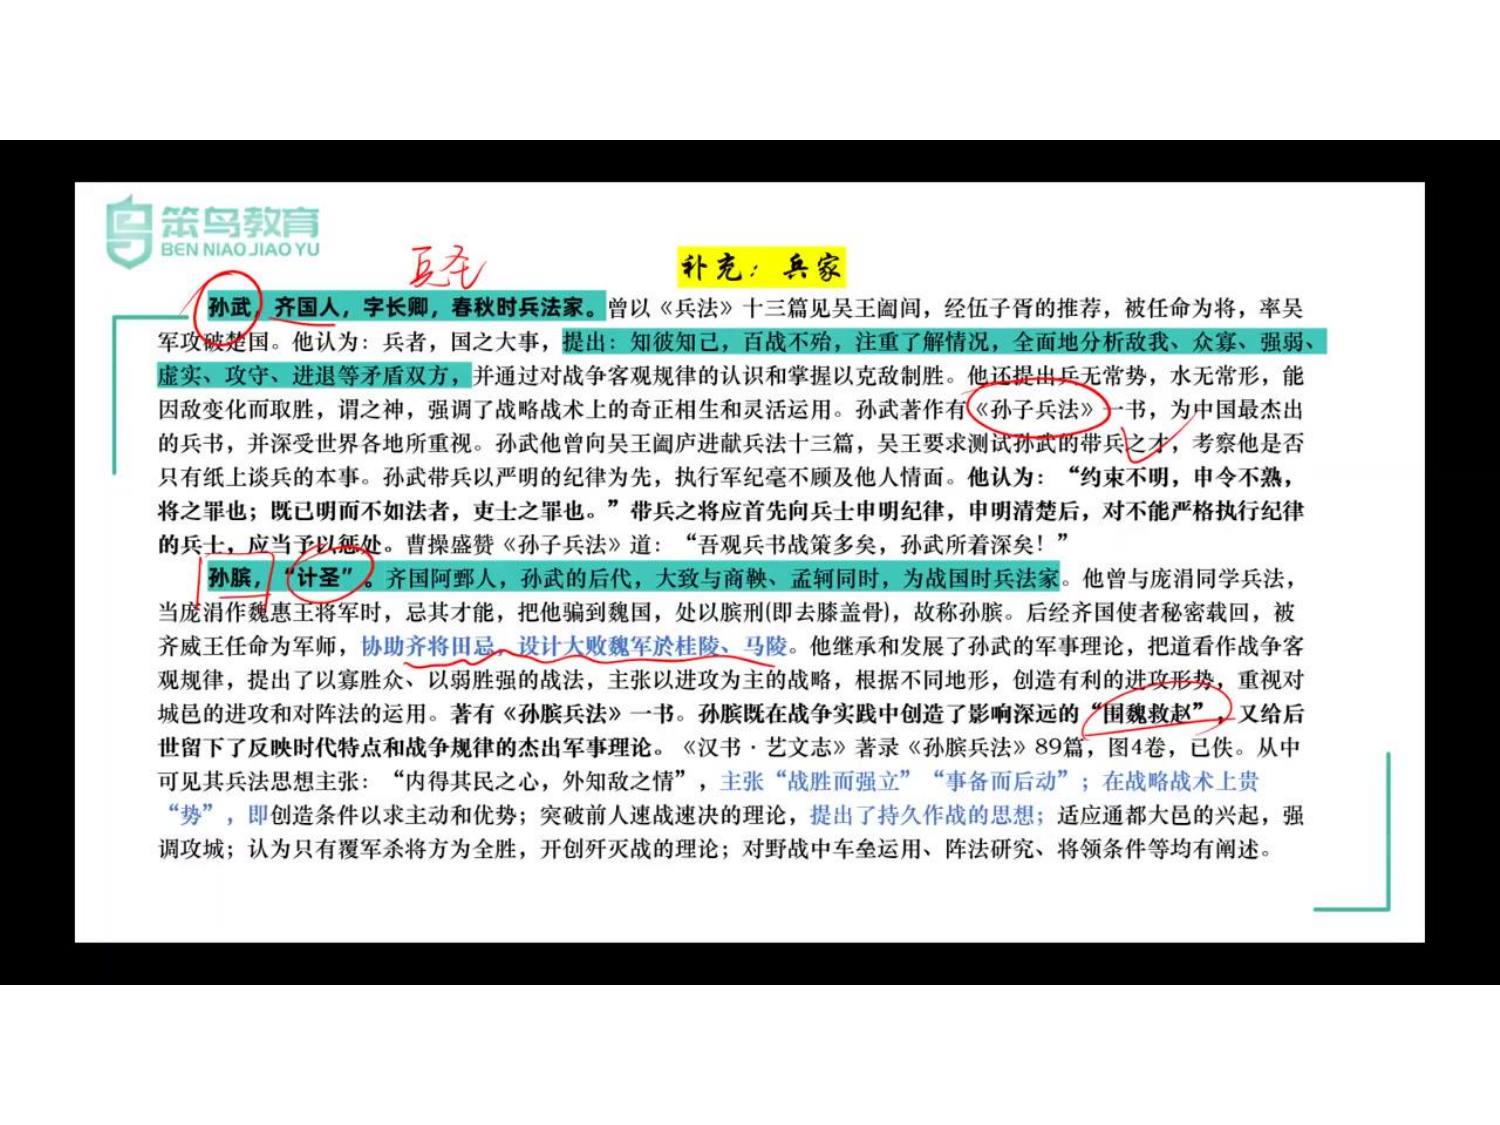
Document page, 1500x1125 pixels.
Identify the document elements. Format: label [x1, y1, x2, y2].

picture [0, 140, 1500, 985]
